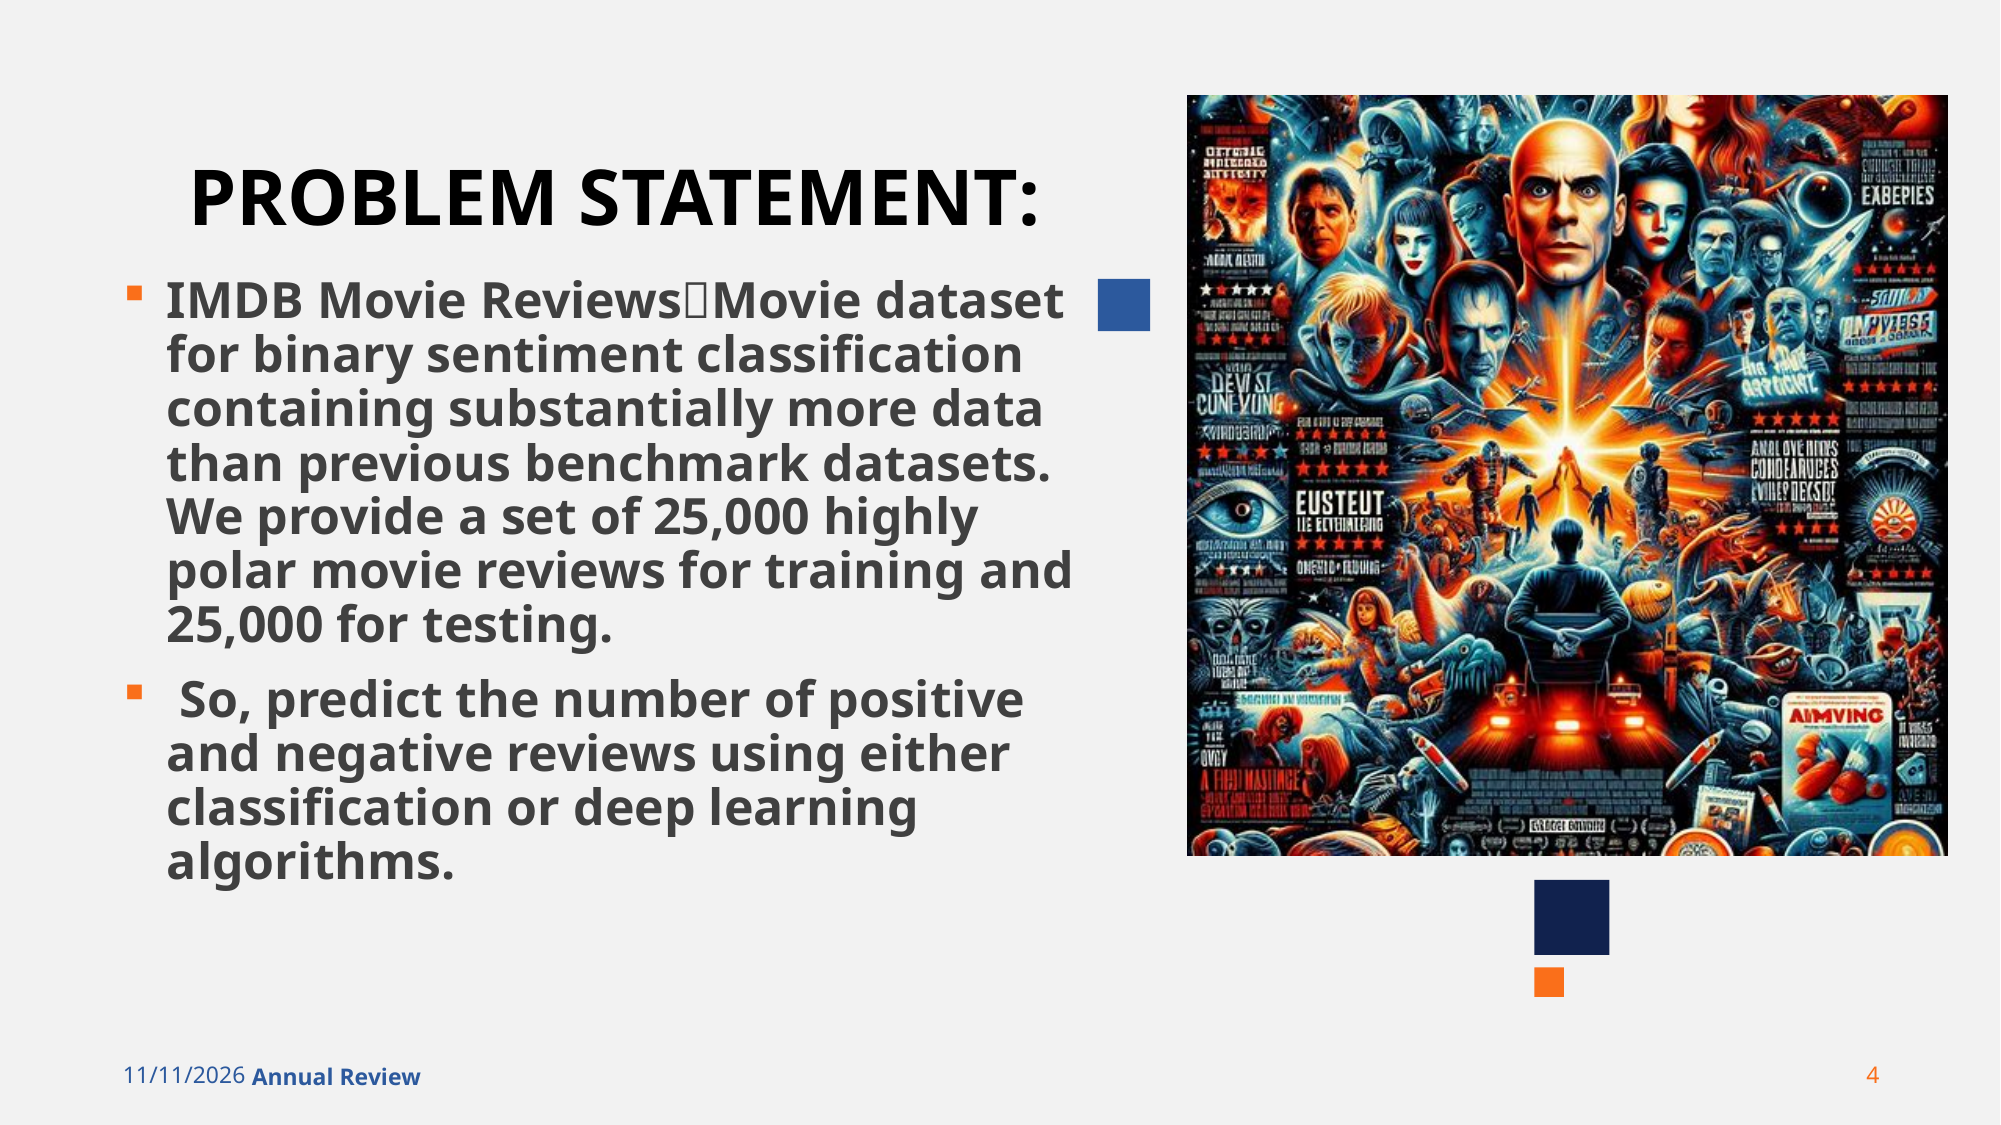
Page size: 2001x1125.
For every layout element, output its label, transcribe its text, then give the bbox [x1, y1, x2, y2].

title PROBLEM STATEMENT: [173, 151, 1149, 296]
picture [1187, 95, 1948, 856]
list IMDB Movie Reviews✅Movie dataset for binary sentiment classification containing substantially more data than previous benchmark datasets. We provide a set of 25,000 highly polar movie reviews for training and 25,000 for testing. So, predict the number of positive and negative reviews using either classification or deep learning algorithms. [108, 268, 1134, 974]
